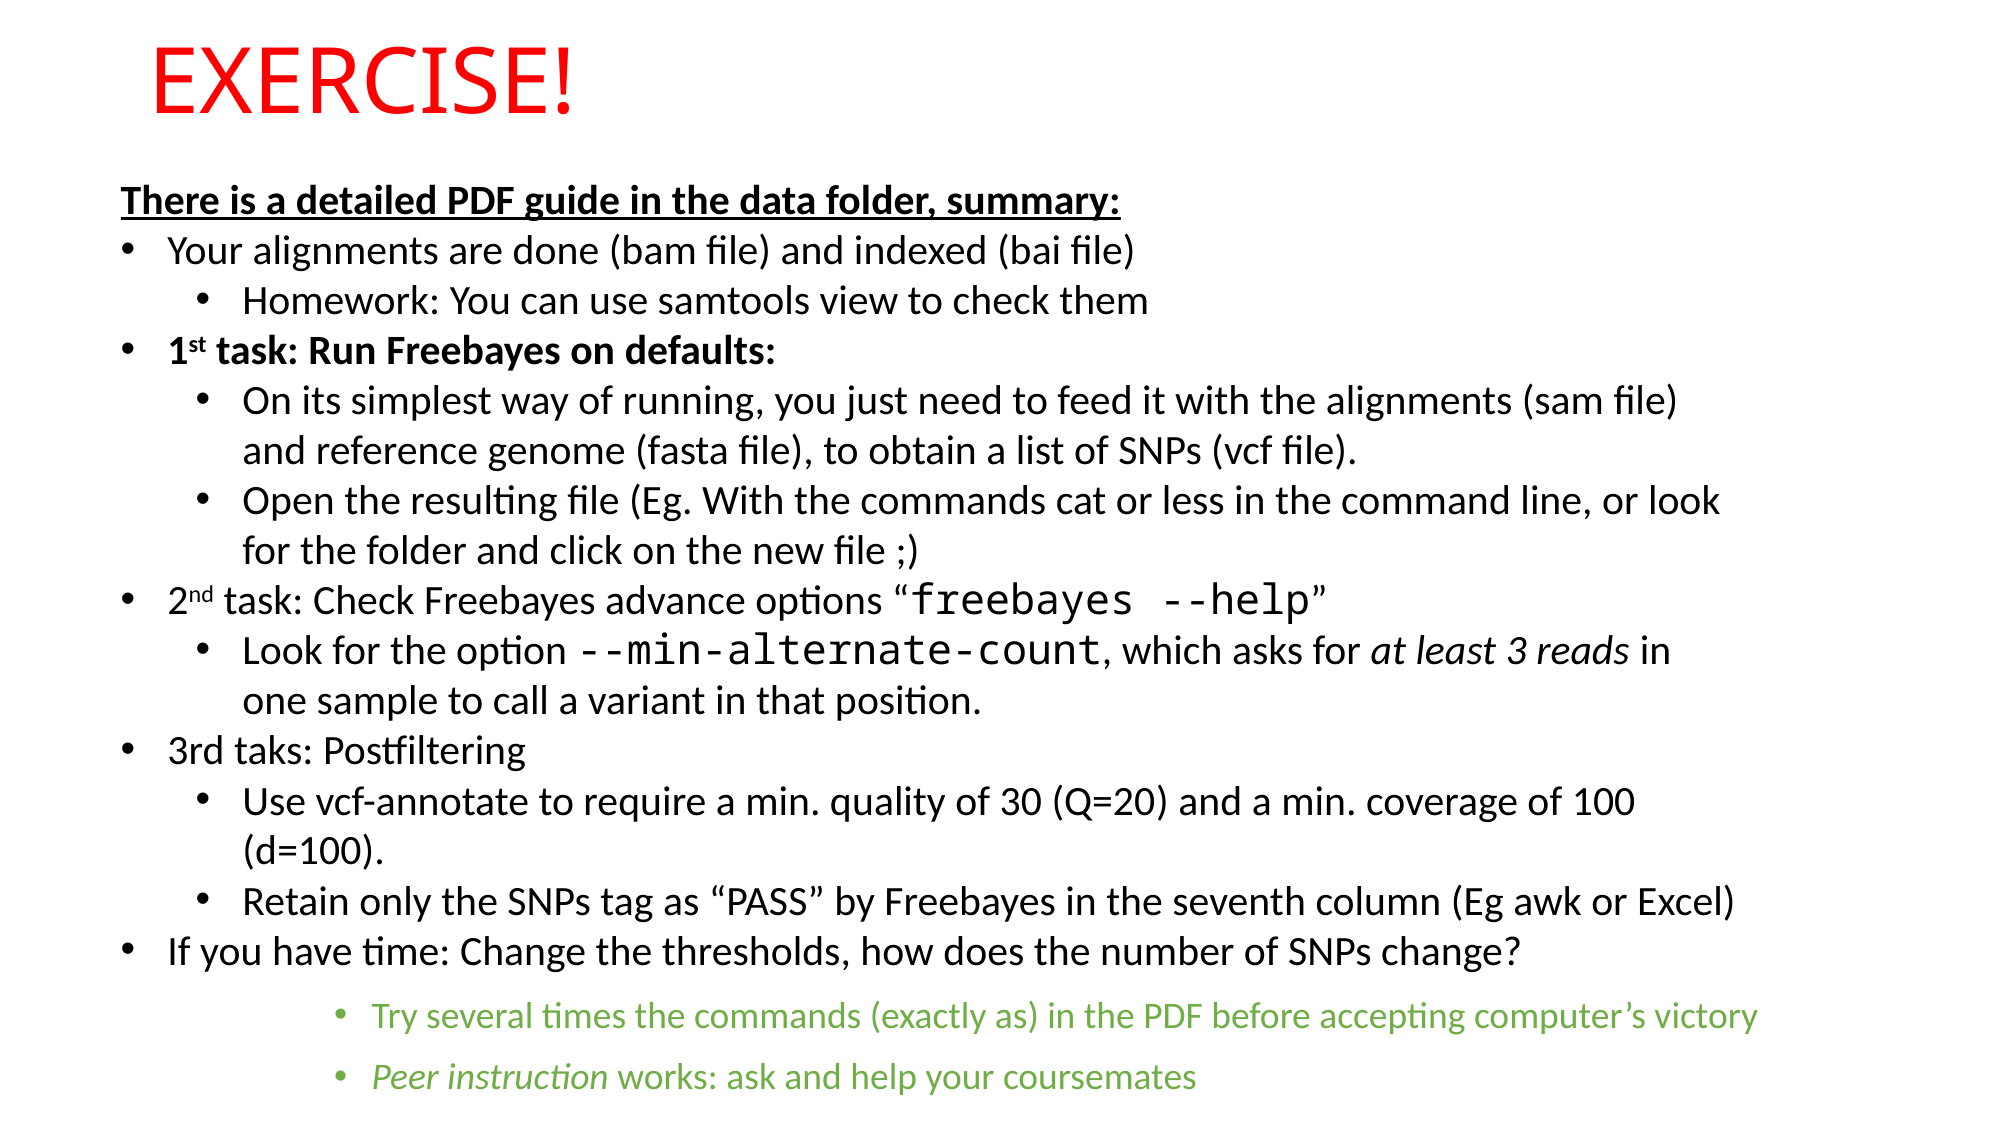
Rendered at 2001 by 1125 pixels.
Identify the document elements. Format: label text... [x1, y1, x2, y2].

title EXERCISE! [133, 0, 1859, 171]
list Try several times the commands (exactly as) in the PDF before accepting computer’s victory Peer instruction works: ask and help your coursemates [319, 988, 2000, 1125]
text_box There is a detailed PDF guide in the data folder, summary: Your alignments are done (bam file) and indexed (bai file) Homework: You can use samtools view to check them 1st task: Run Freebayes on defaults: On its simplest way of running, you just need to feed it with the alignments (sam file) and reference genome (fasta file), to obtain a list of SNPs (vcf file). Open the resulting file (Eg. With the commands cat or less in the command line, or look for the folder and click on the new file ;) 2nd task: Check Freebayes advance options “freebayes --help” Look for the option --min-alternate-count, which asks for at least 3 reads in one sample to call a variant in that position. 3rd taks: Postfiltering Use vcf-annotate to require a min. quality of 30 (Q=20) and a min. coverage of 100 (d=100). Retain only the SNPs tag as “PASS” by Freebayes in the seventh column (Eg awk or Excel) If you have time: Change the thresholds, how does the number of SNPs change? [105, 165, 1758, 1031]
